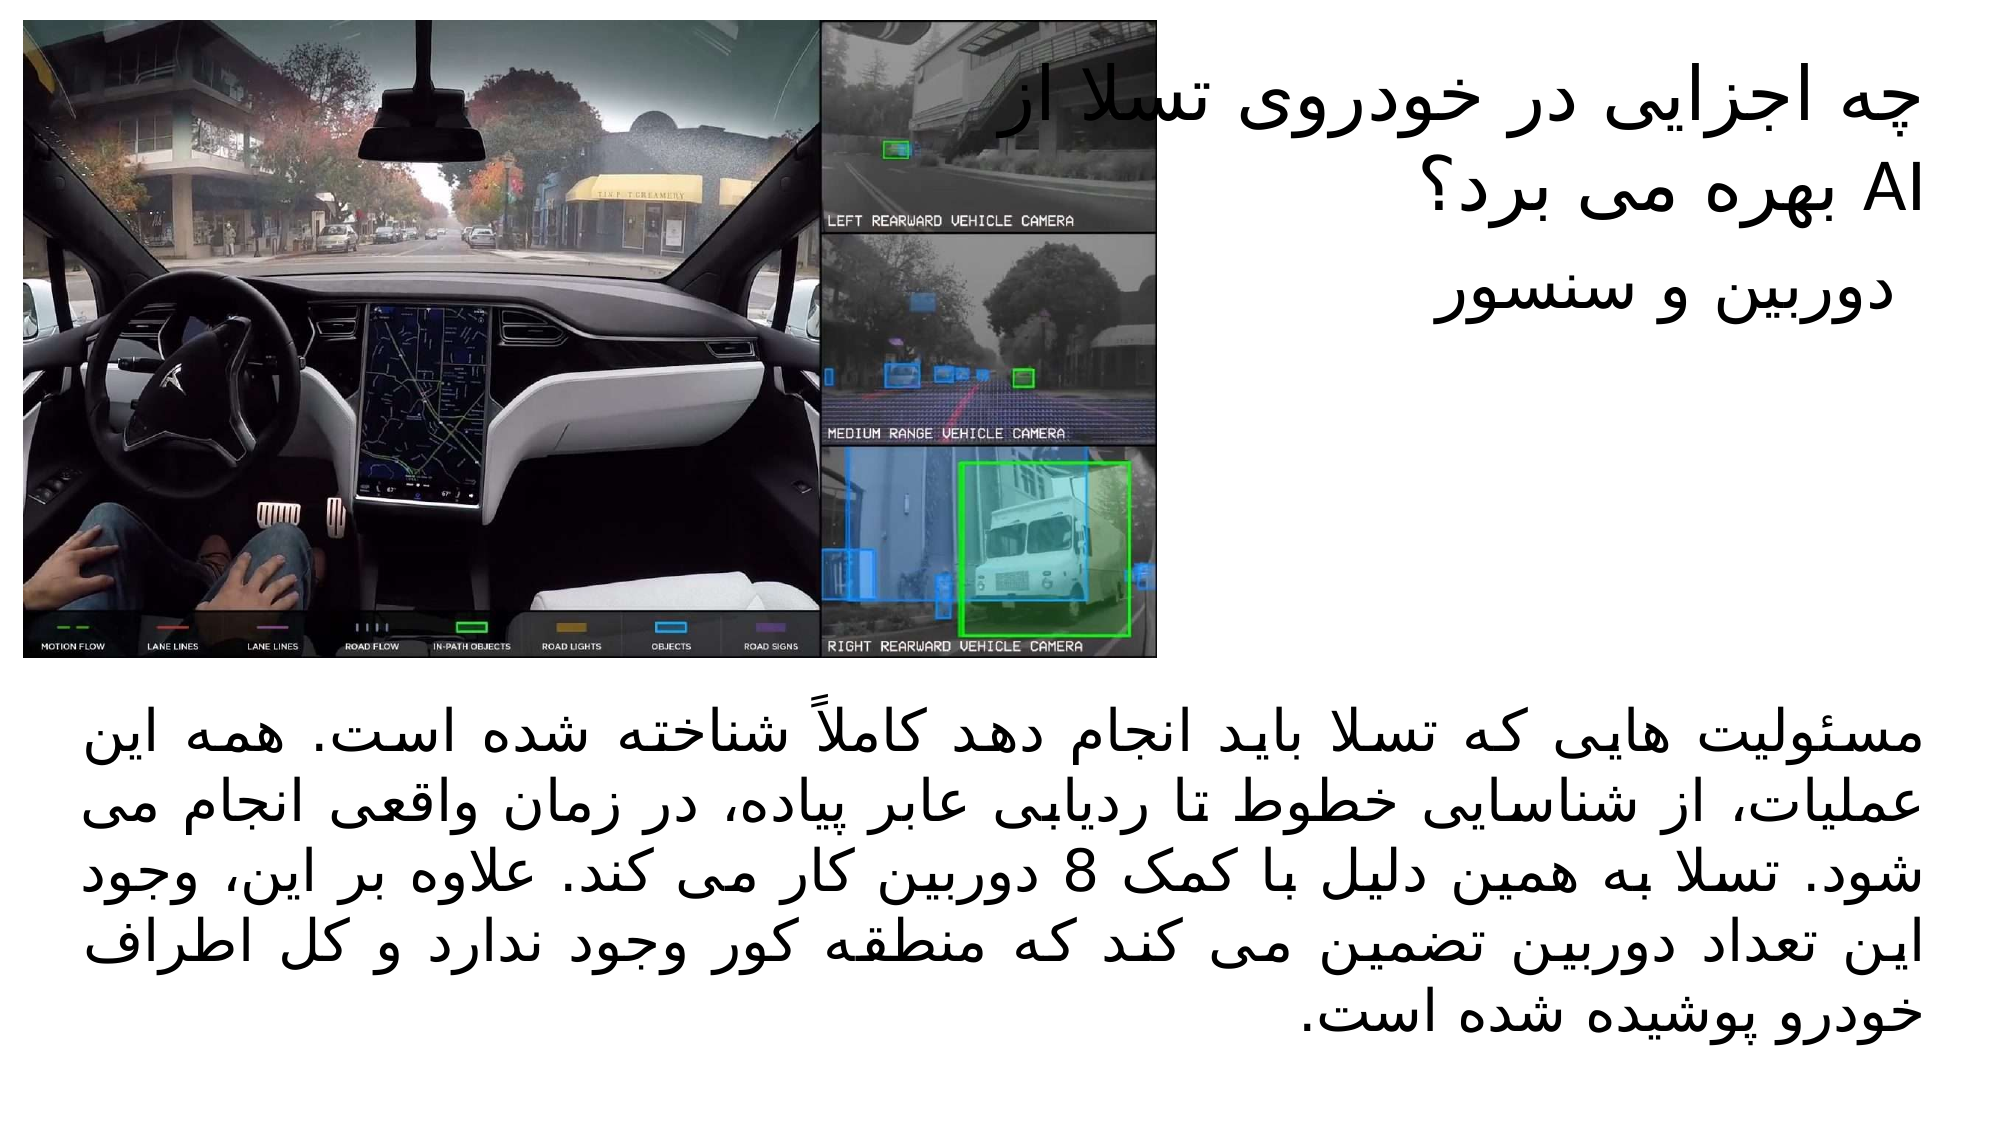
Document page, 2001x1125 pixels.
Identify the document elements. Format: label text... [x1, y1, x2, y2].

text_box چه اجزایی در خودروی تسلا از AI بهره می برد؟ [1157, 37, 1941, 233]
picture [23, 20, 1157, 658]
text_box مسئولیت هایی که تسلا باید انجام دهد کاملاً شناخته شده است. همه این عملیات، از شناسایی خطوط تا ردیابی عابر پیاده، در زمان واقعی انجام می شود. تسلا به همین دلیل با کمک 8 دوربین کار می کند. علاوه بر این، وجود این تعداد دوربین تضمین می کند که منطقه کور وجود ندارد و کل اطراف خودرو پوشیده شده است. استراتژی تسلا به صورتی است که فقط از بینایی کامپیوتری استفاده می کند؛ به این معنا که شبکه های عصبی برای تجزیه و تحلیل ویدیوی خام به منظور ردیابی و تشخیص اشیاء بهره می برد. [62, 685, 1941, 1125]
text_box دوربین و سنسور [1411, 234, 1912, 330]
